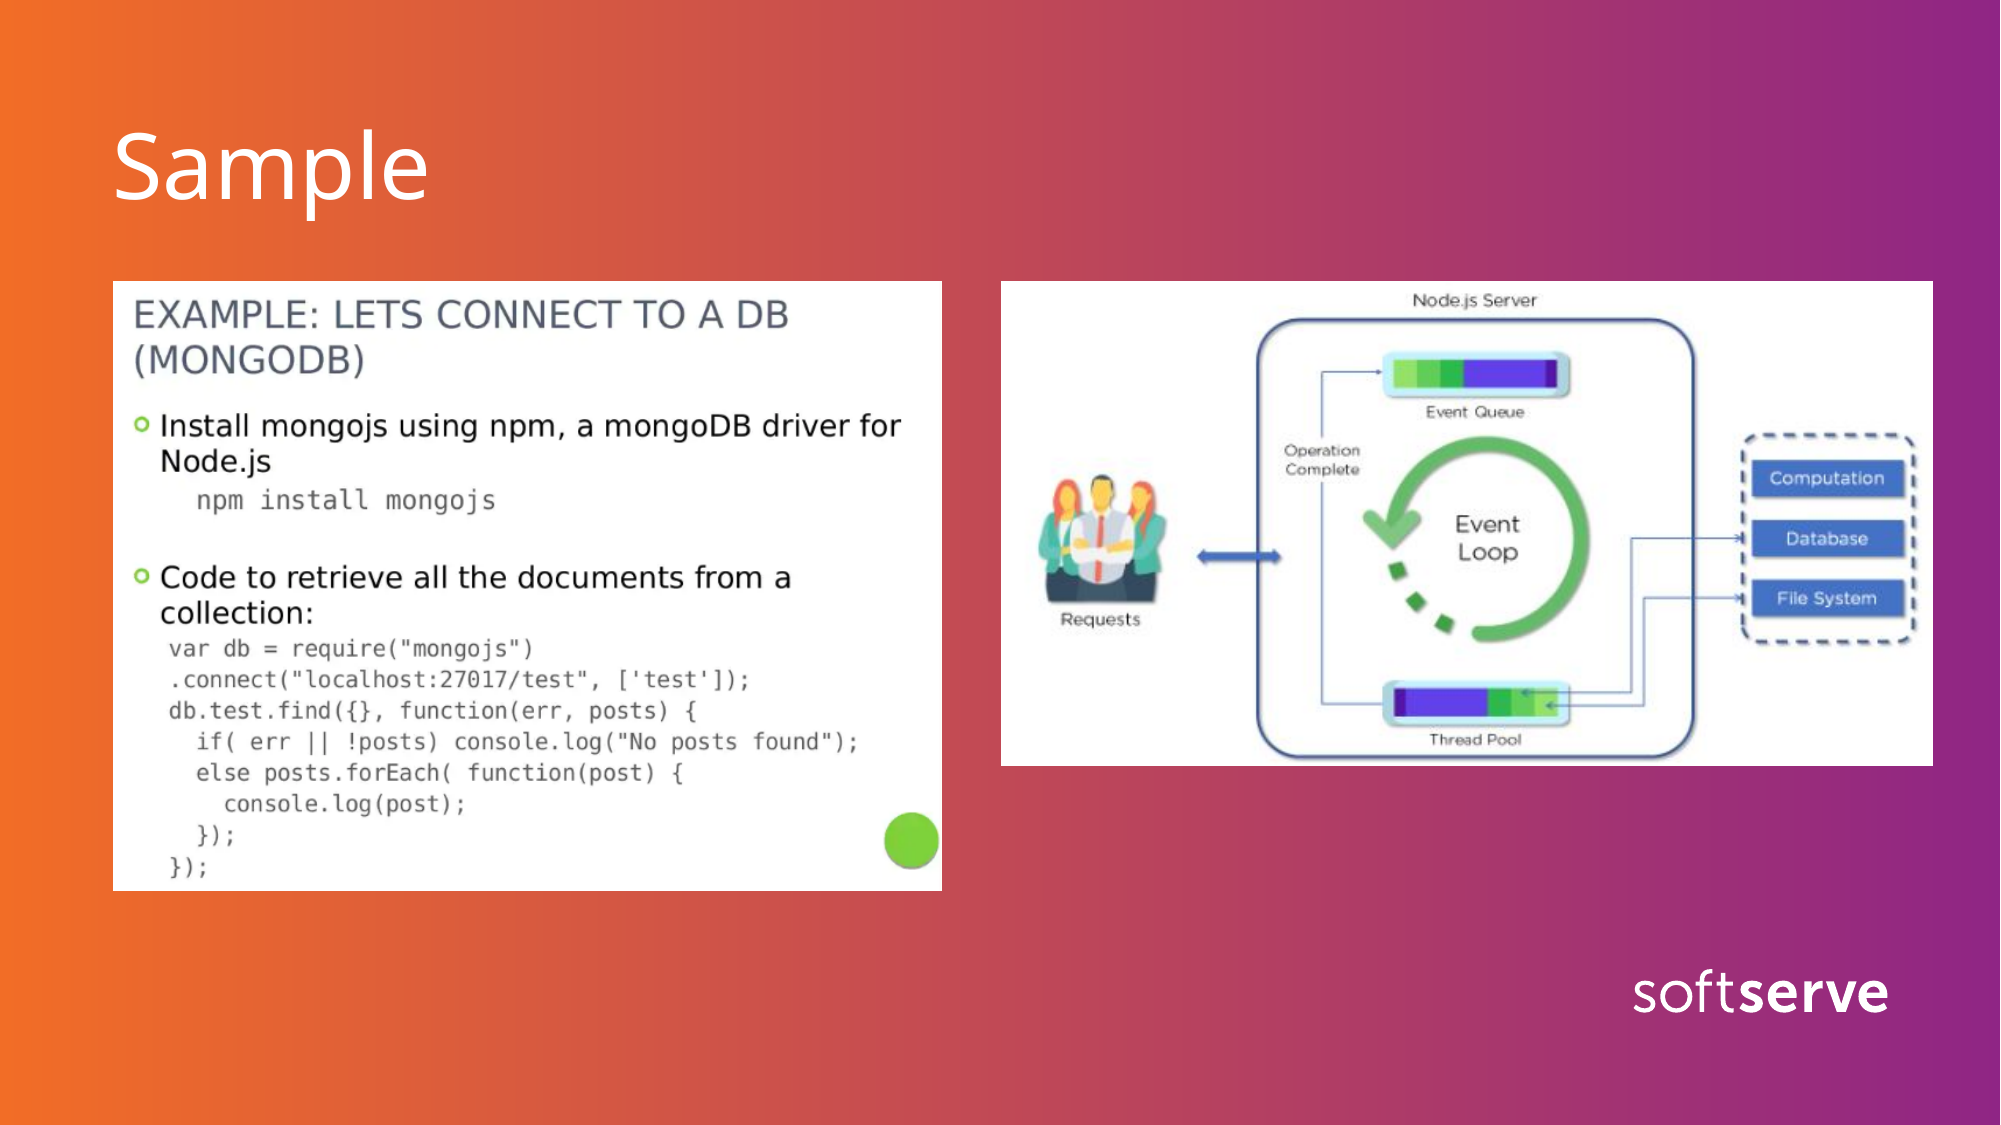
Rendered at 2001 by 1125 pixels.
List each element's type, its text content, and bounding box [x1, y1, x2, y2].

picture [1001, 281, 1933, 766]
title Sample [112, 112, 1888, 225]
picture [113, 281, 942, 891]
